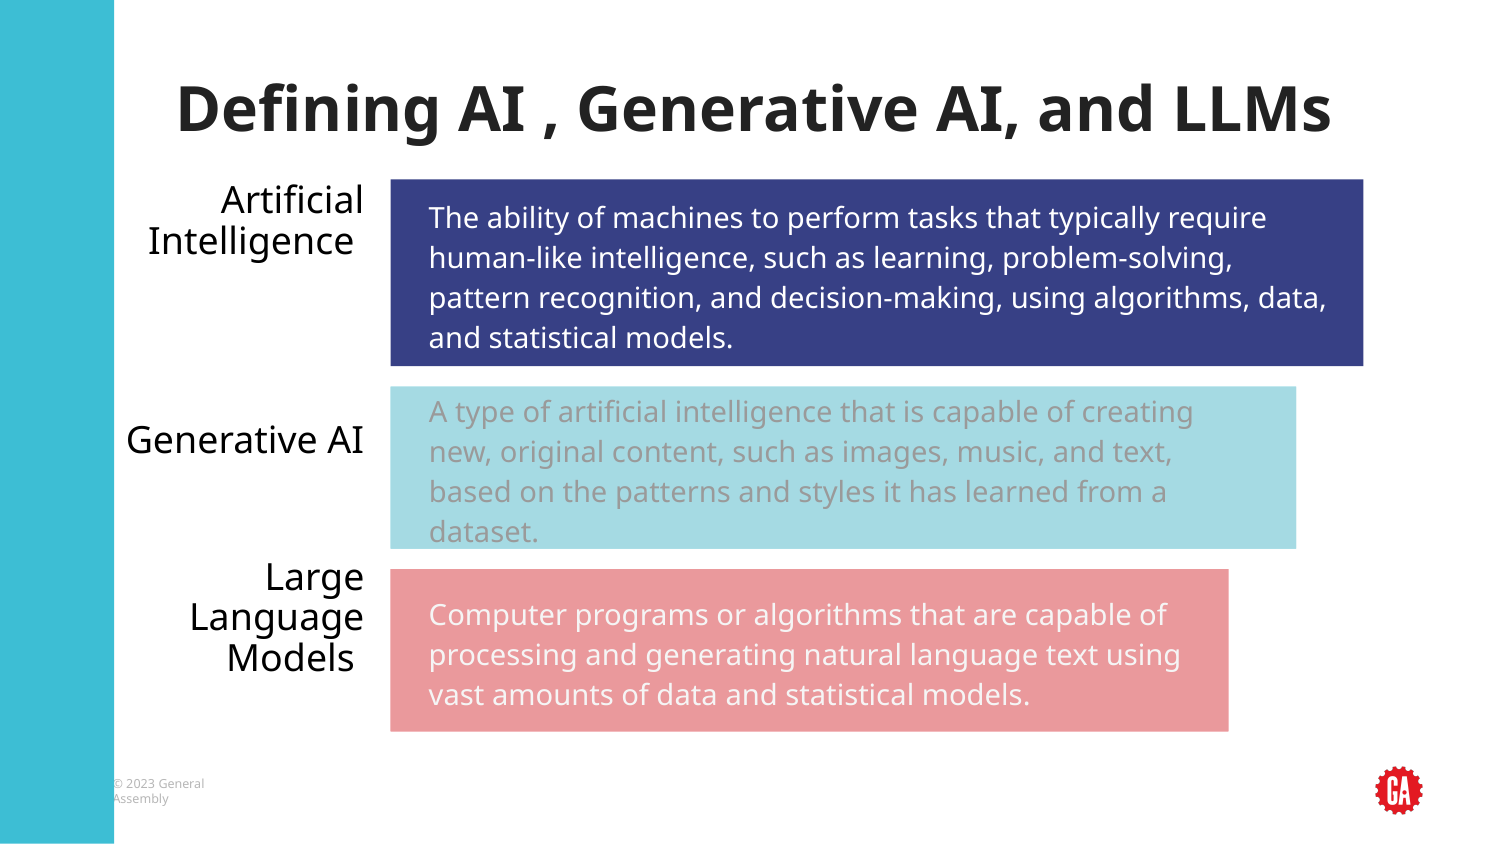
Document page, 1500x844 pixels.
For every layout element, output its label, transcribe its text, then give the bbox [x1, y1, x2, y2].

text_box [390, 569, 1229, 732]
text_box The ability of machines to perform tasks that typically require human-like intelligence, such as learning, problem-solving, pattern recognition, and decision-making, using algorithms, data, and statistical models. [413, 187, 1343, 362]
picture [1373, 764, 1425, 817]
text_box [390, 179, 1364, 367]
title Defining AI , Generative AI, and LLMs [175, 77, 1500, 153]
text_box [0, 0, 115, 844]
text_box Artificial Intelligence [115, 179, 380, 265]
text_box Large Language Models [115, 575, 380, 662]
text_box Generative AI [115, 398, 380, 484]
text_box [390, 386, 1297, 549]
